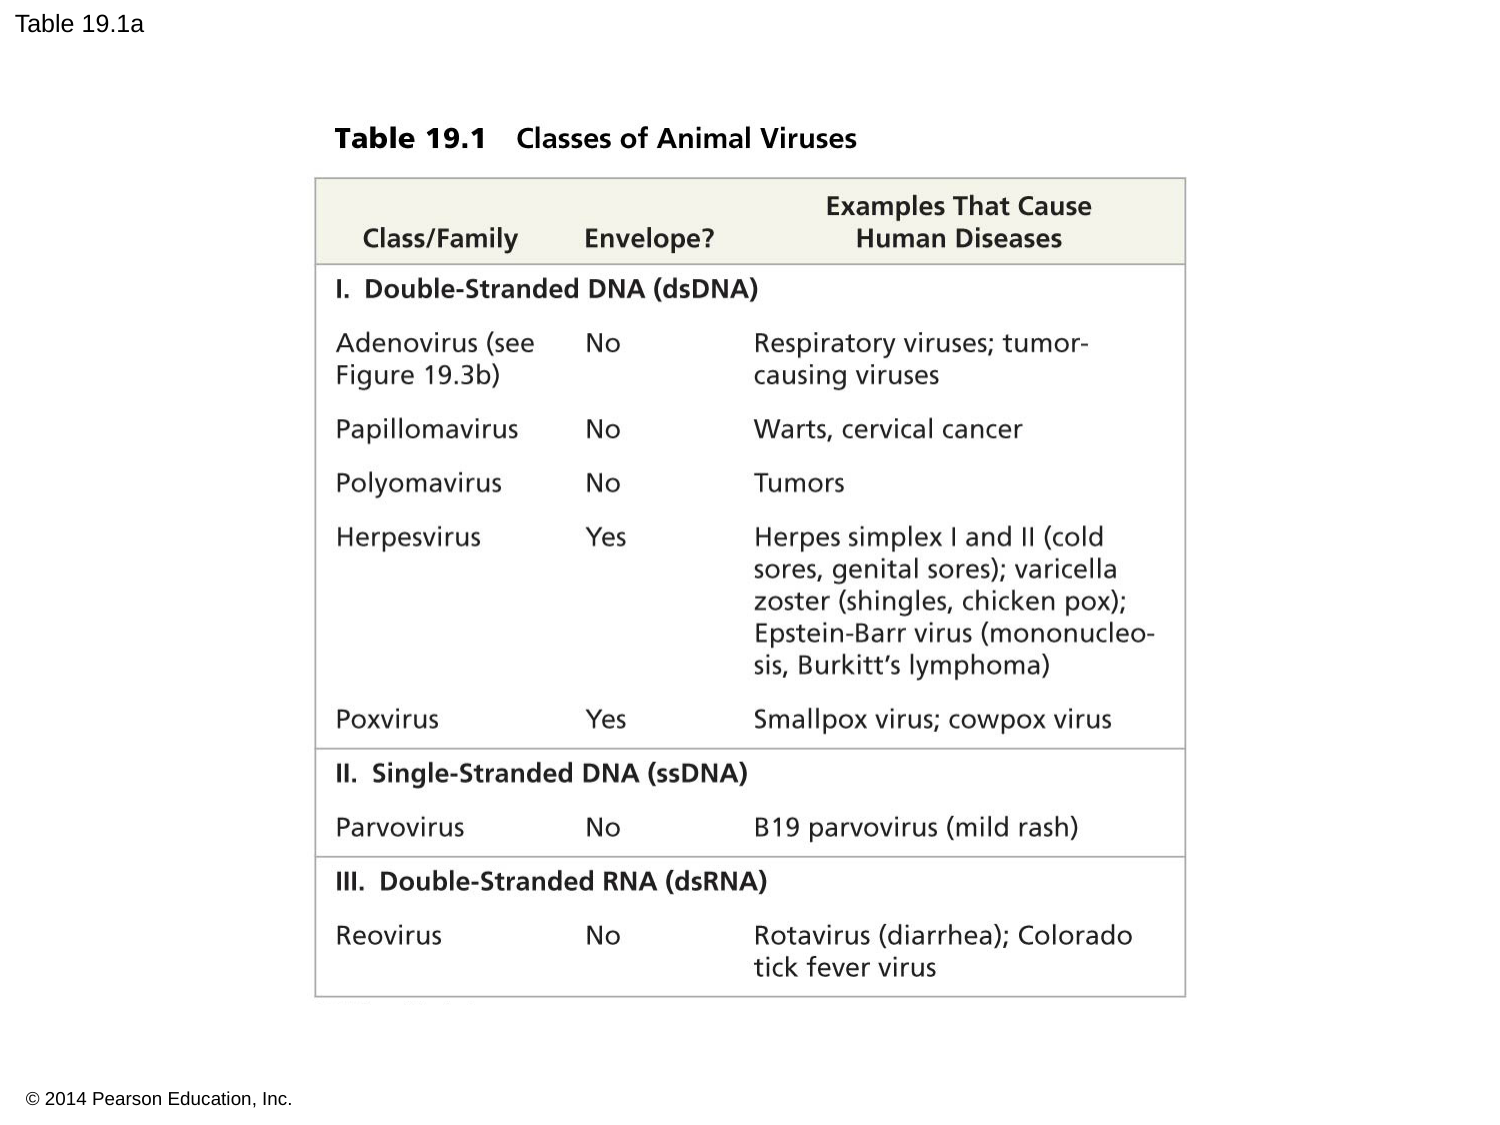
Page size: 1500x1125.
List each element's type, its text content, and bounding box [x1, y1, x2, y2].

title Table 19.1a [0, 0, 593, 57]
picture [306, 120, 1194, 1005]
